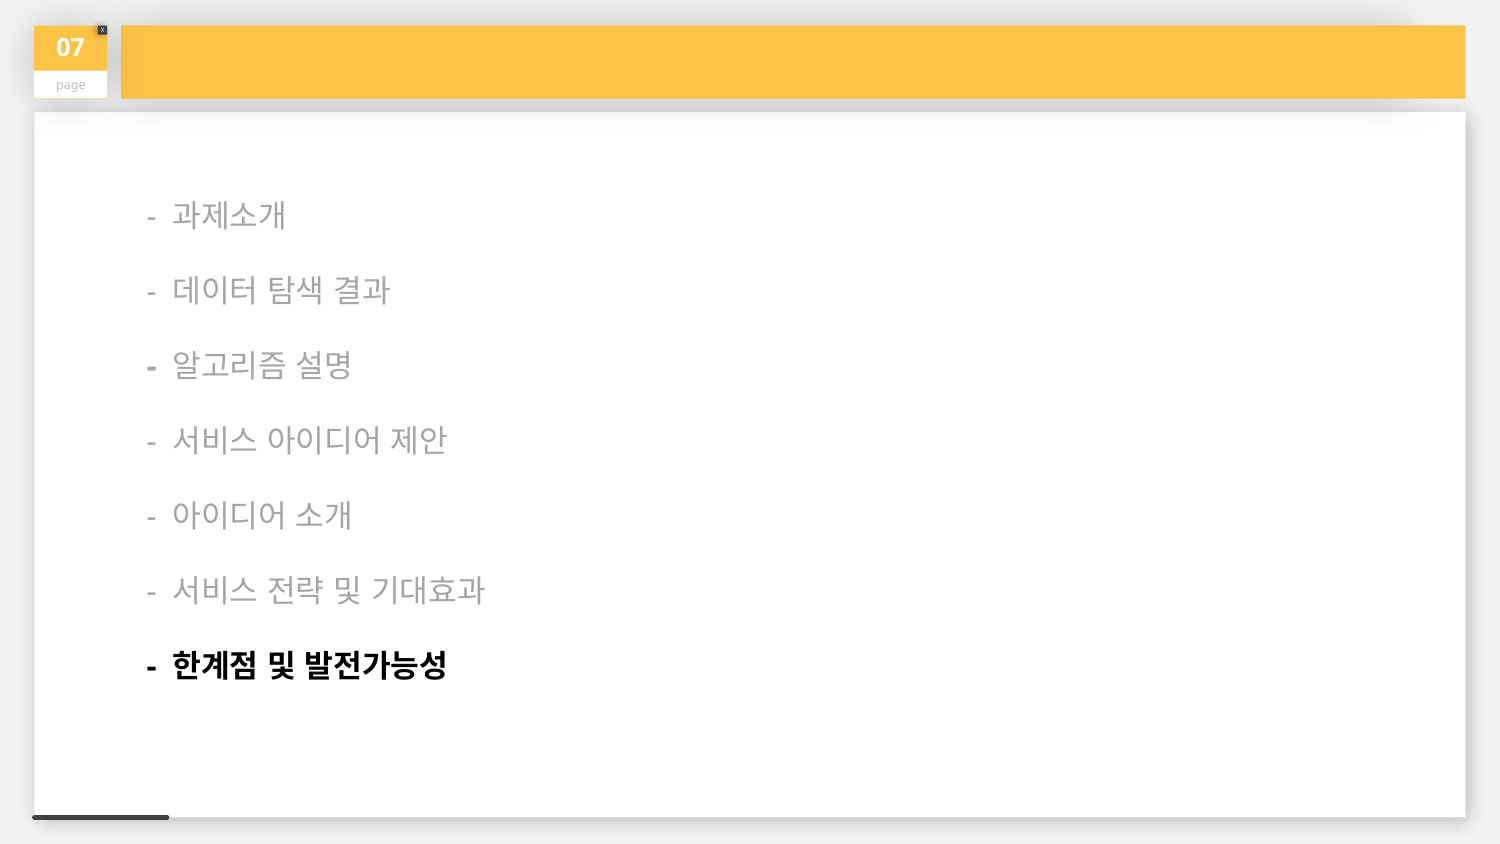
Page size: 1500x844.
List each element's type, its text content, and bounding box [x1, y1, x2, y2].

text_box [34, 112, 1466, 818]
text_box [121, 25, 1466, 99]
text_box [33, 25, 108, 99]
text_box - 과제소개 - 데이터 탐색 결과 - 알고리즘 설명 - 서비스 아이디어 제안 - 아이디어 소개 - 서비스 전략 및 기대효과 - 한계점 및 발전가능성 [135, 190, 676, 764]
